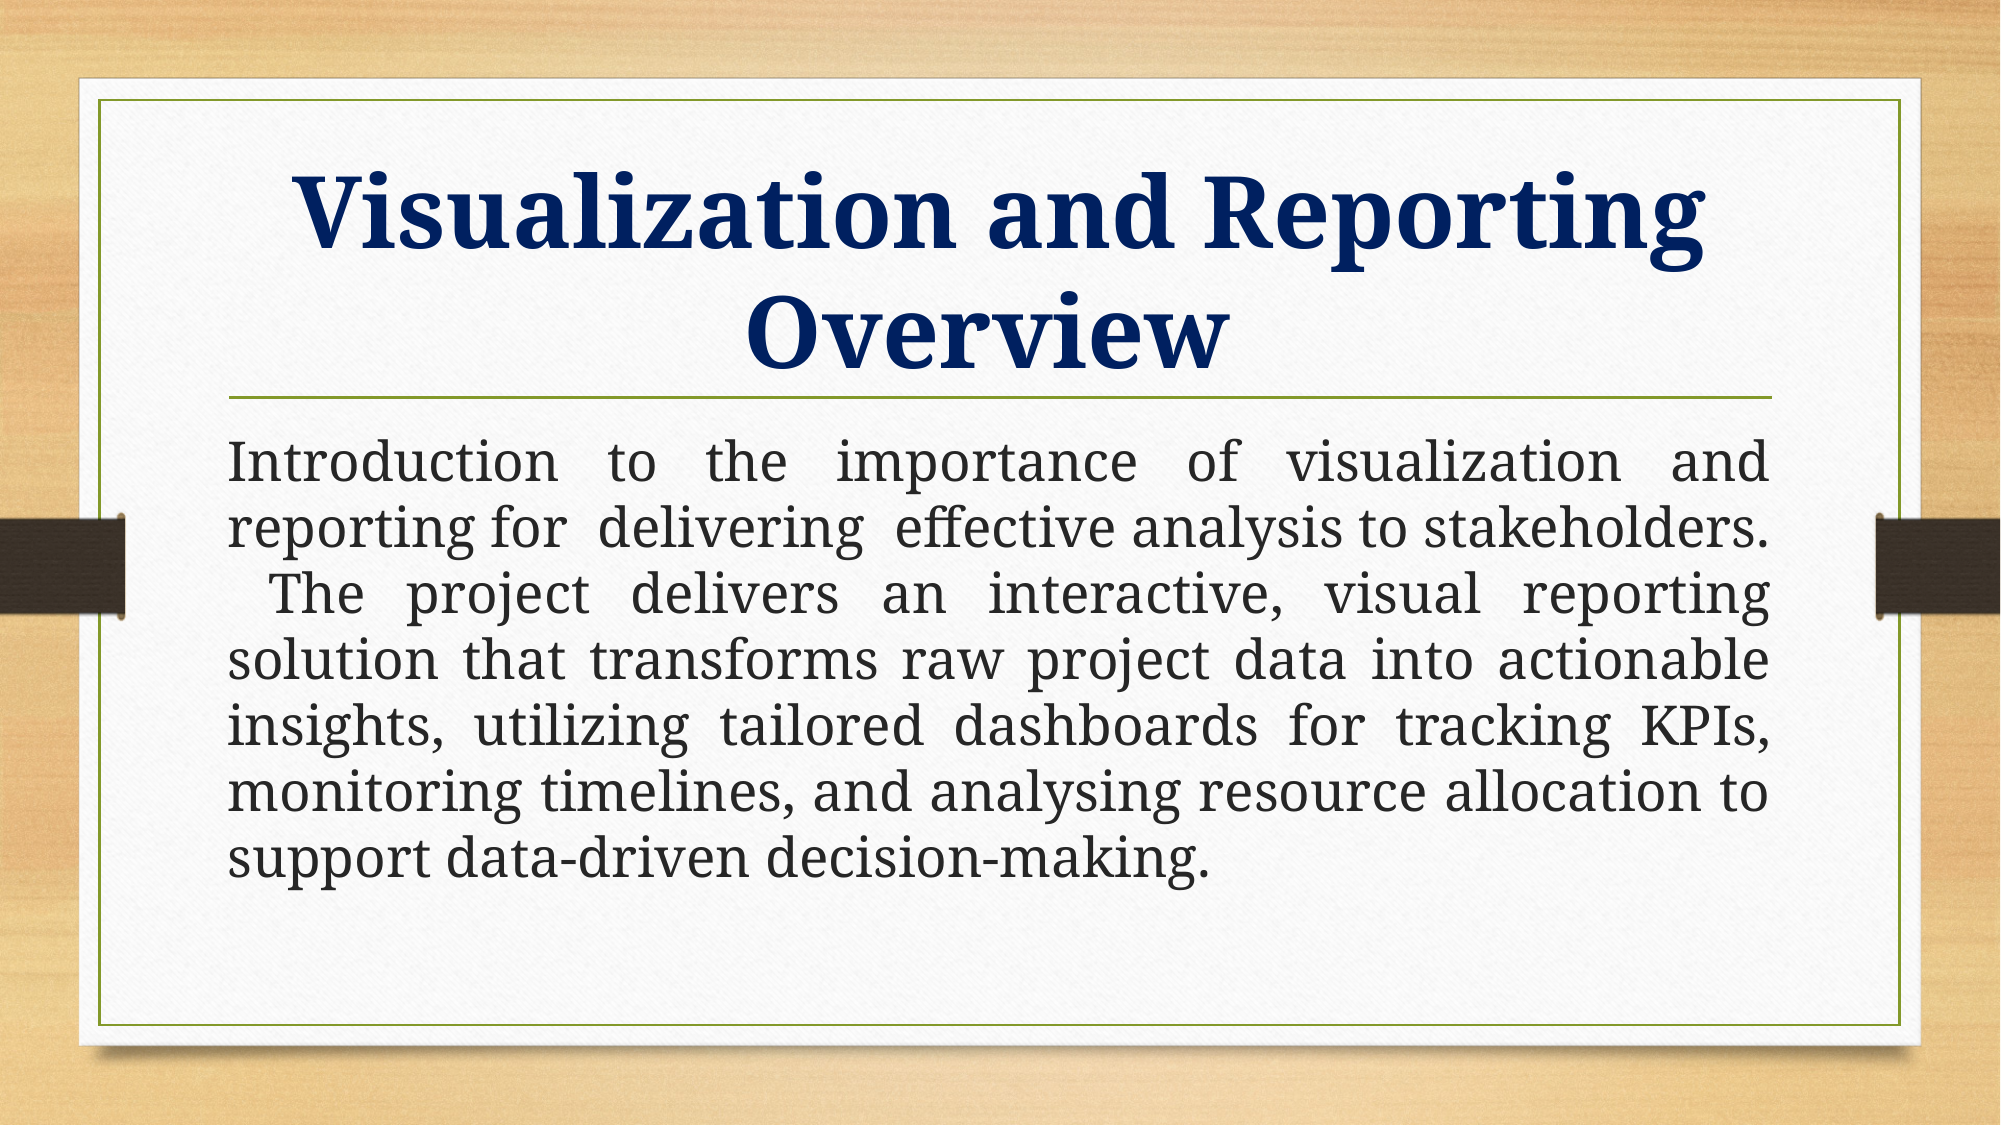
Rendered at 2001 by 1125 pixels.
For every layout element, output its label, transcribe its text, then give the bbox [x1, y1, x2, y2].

picture [0, 0, 2001, 1125]
list Introduction to the importance of visualization and reporting for delivering effective analysis to stakeholders. The project delivers an interactive, visual reporting solution that transforms raw project data into actionable insights, utilizing tailored dashboards for tracking KPIs, monitoring timelines, and analysing resource allocation to support data-driven decision-making. [212, 419, 1788, 964]
title Visualization and Reporting Overview [212, 161, 1788, 375]
